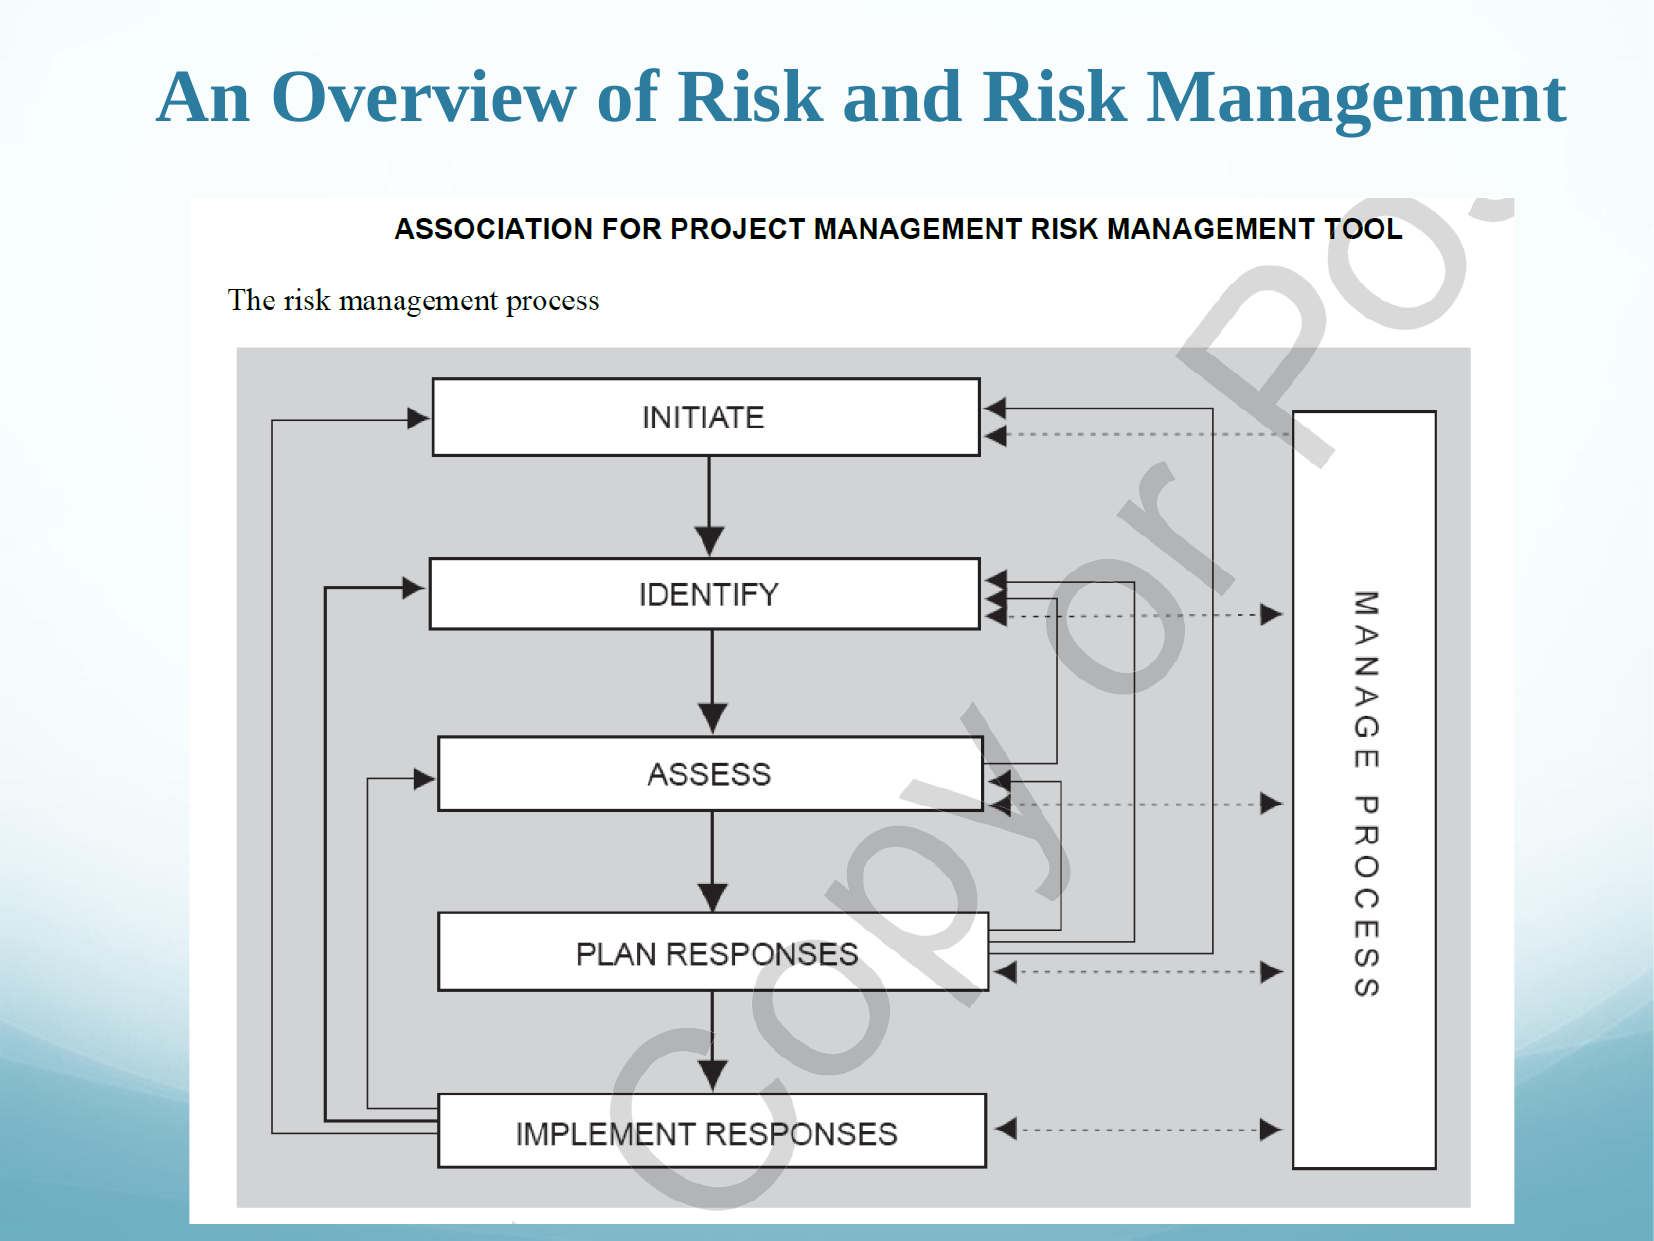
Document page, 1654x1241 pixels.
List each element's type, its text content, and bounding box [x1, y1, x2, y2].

title An Overview of Risk and Risk Management [134, 0, 1590, 145]
picture [0, 0, 1654, 1241]
